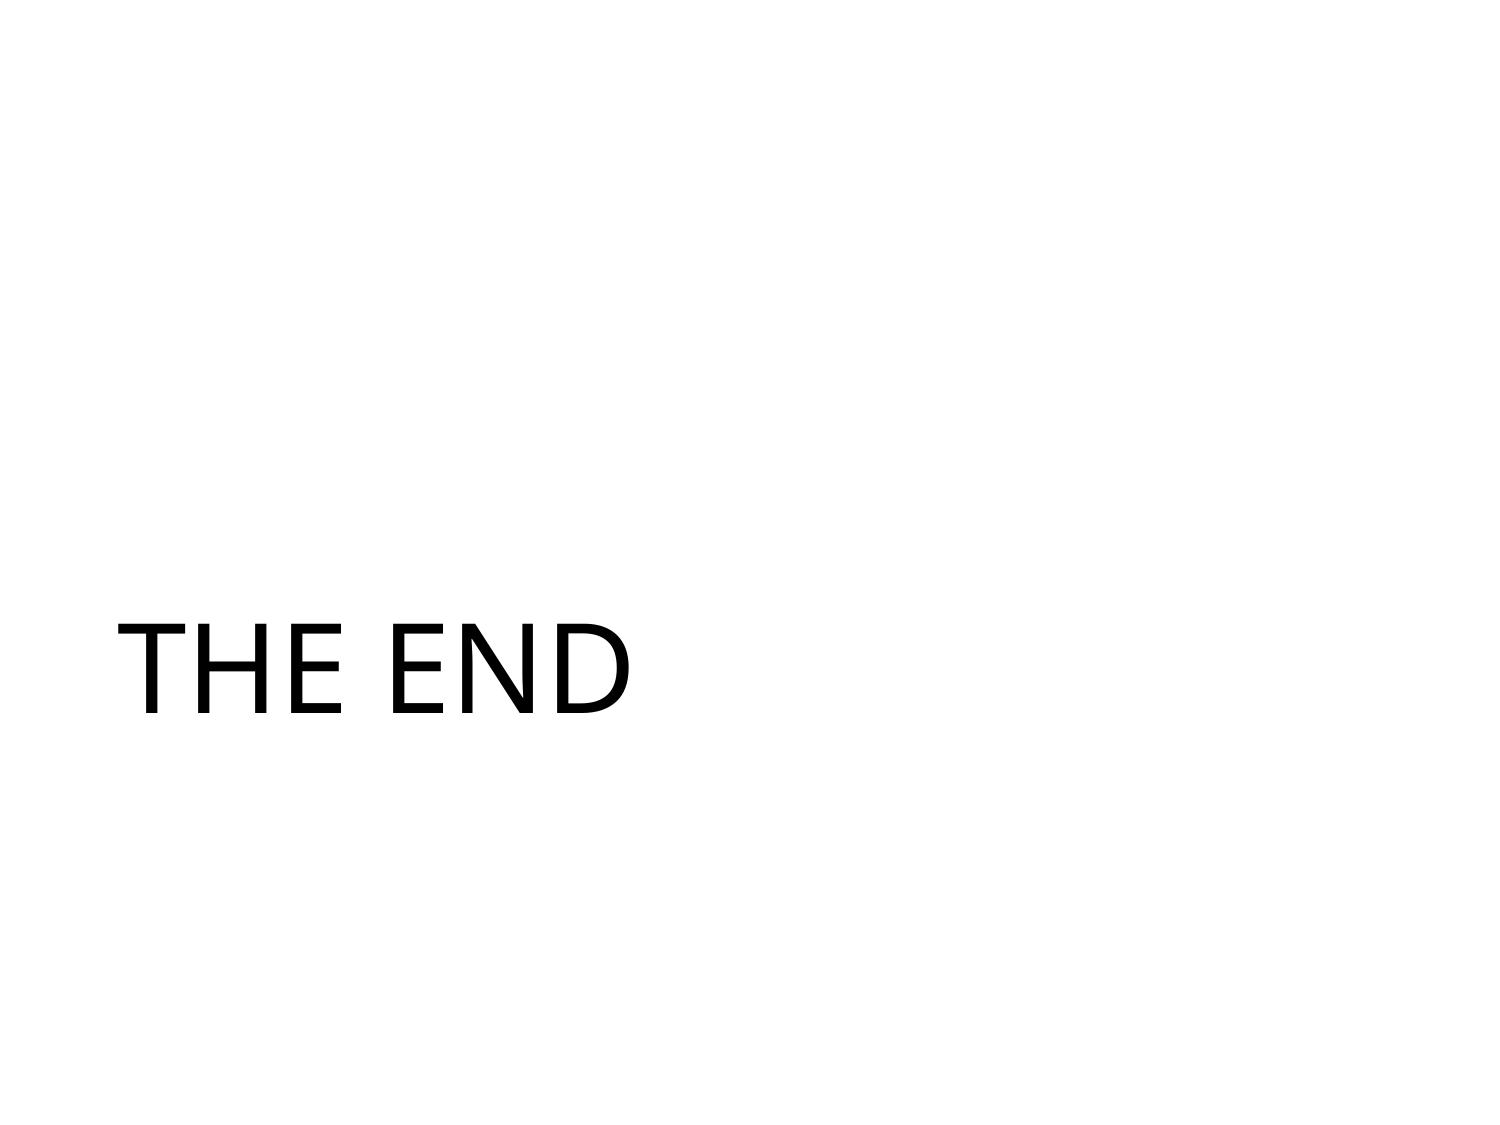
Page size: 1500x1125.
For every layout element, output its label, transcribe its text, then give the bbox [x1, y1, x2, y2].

title THE END [102, 280, 1397, 749]
